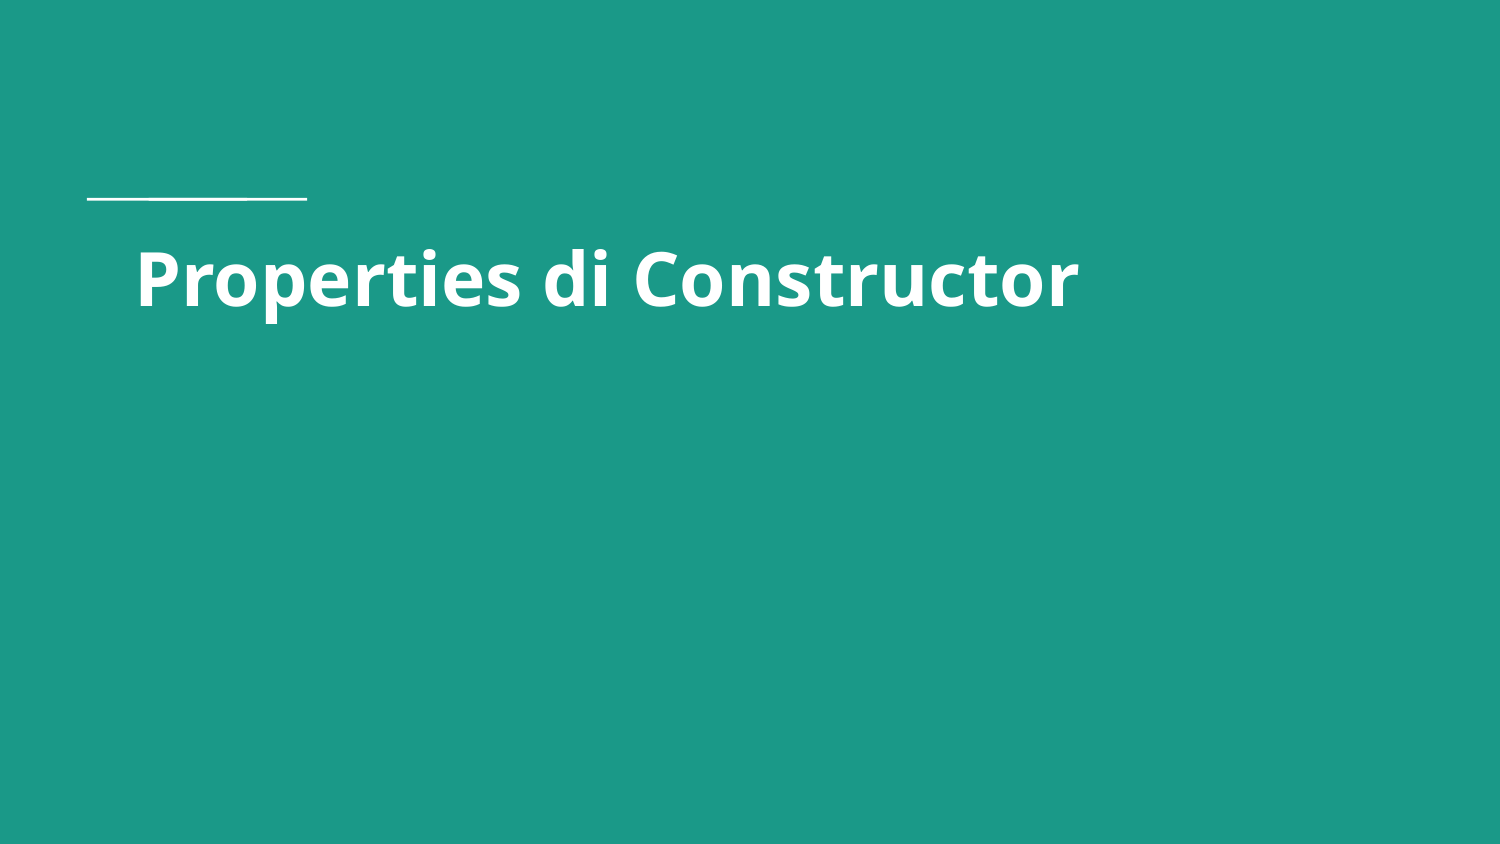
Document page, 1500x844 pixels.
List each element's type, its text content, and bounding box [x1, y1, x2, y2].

title Properties di Constructor [119, 216, 1381, 466]
